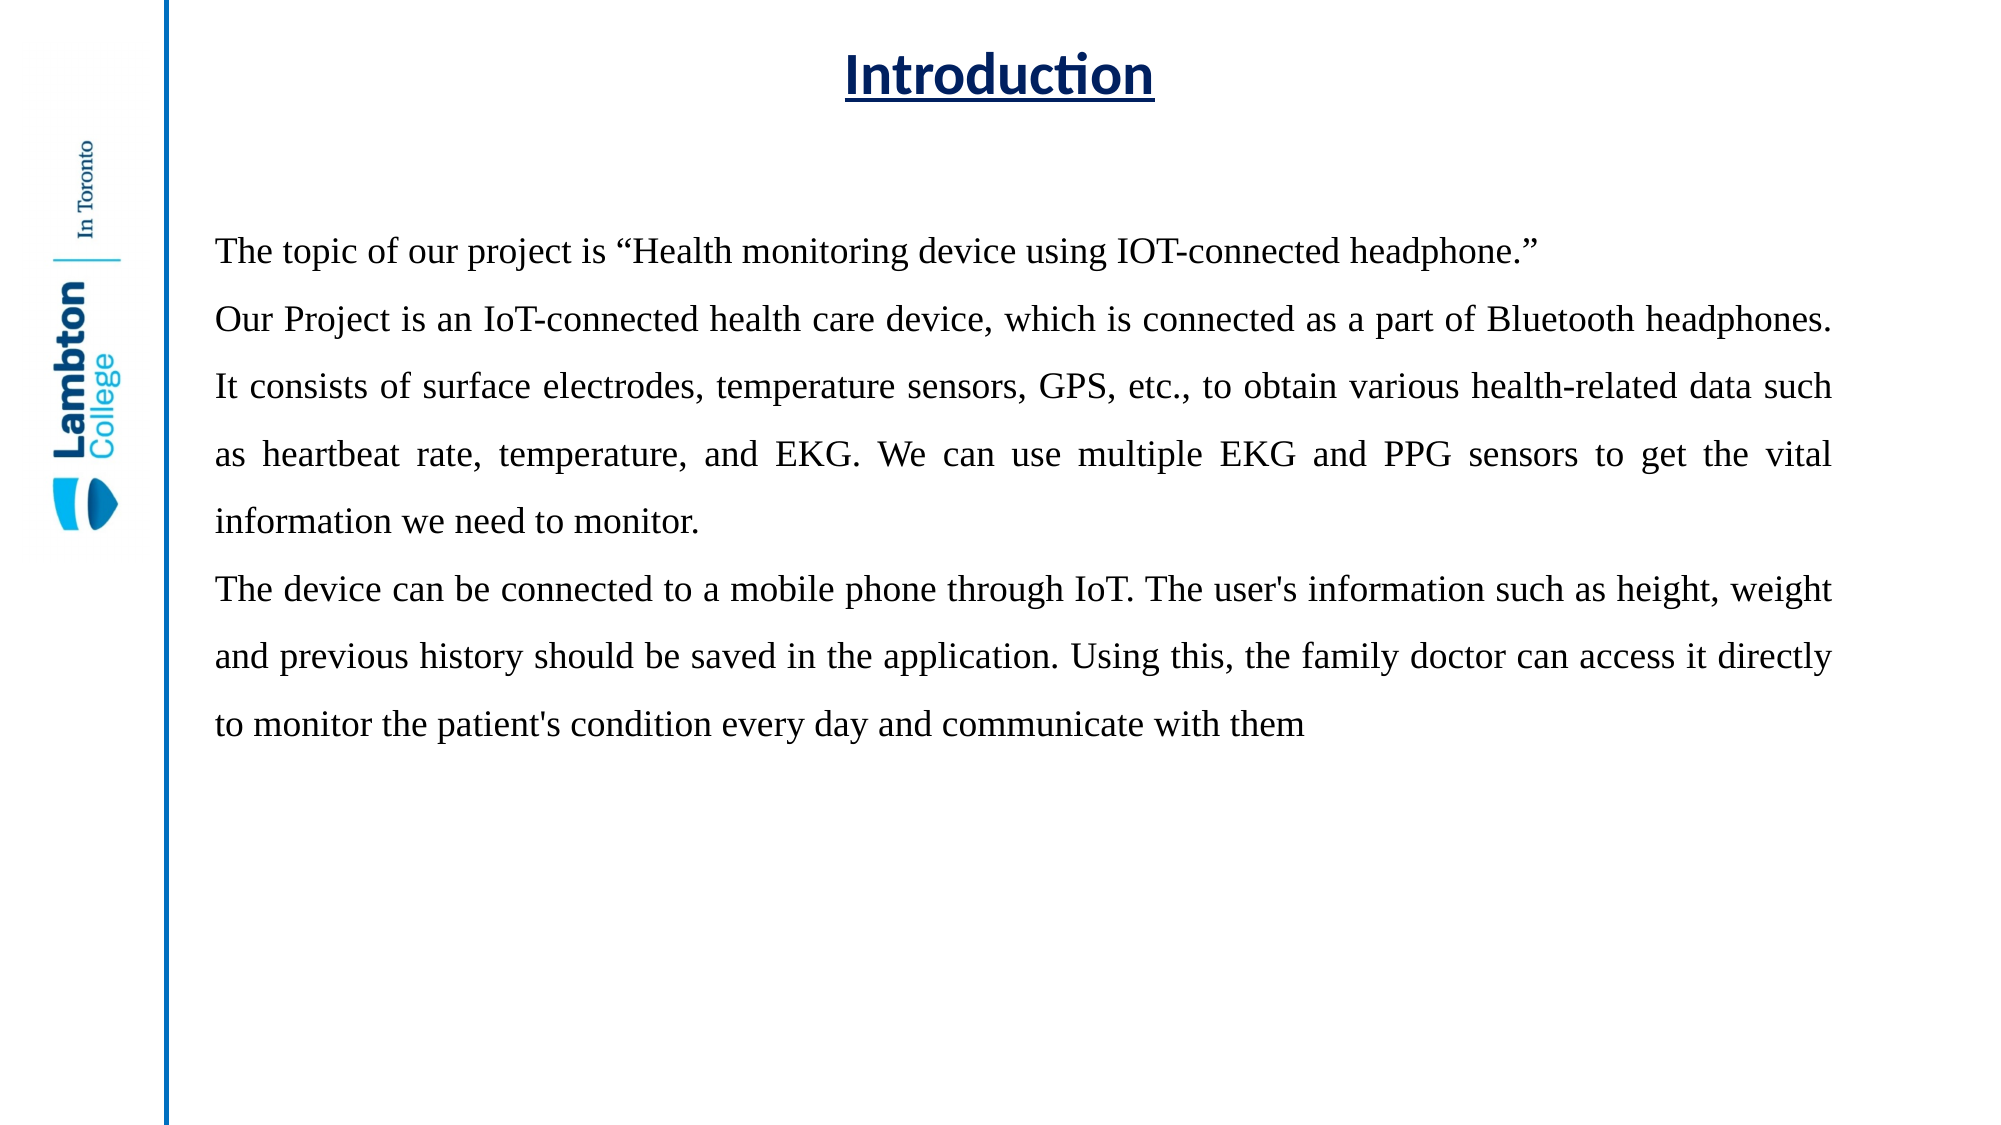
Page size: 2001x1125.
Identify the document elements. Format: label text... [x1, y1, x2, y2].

picture [23, 43, 150, 563]
subtitle Introduction [374, 26, 1625, 196]
text_box The topic of our project is “Health monitoring device using IOT-connected headphone.” Our Project is an IoT-connected health care device, which is connected as a part of Bluetooth headphones. It consists of surface electrodes, temperature sensors, GPS, etc., to obtain various health-related data such as heartbeat rate, temperature, and EKG. We can use multiple EKG and PPG sensors to get the vital information we need to monitor. The device can be connected to a mobile phone through IoT. The user's information such as height, weight and previous history should be saved in the application. Using this, the family doctor can access it directly to monitor the patient's condition every day and communicate with them [185, 196, 1850, 1125]
